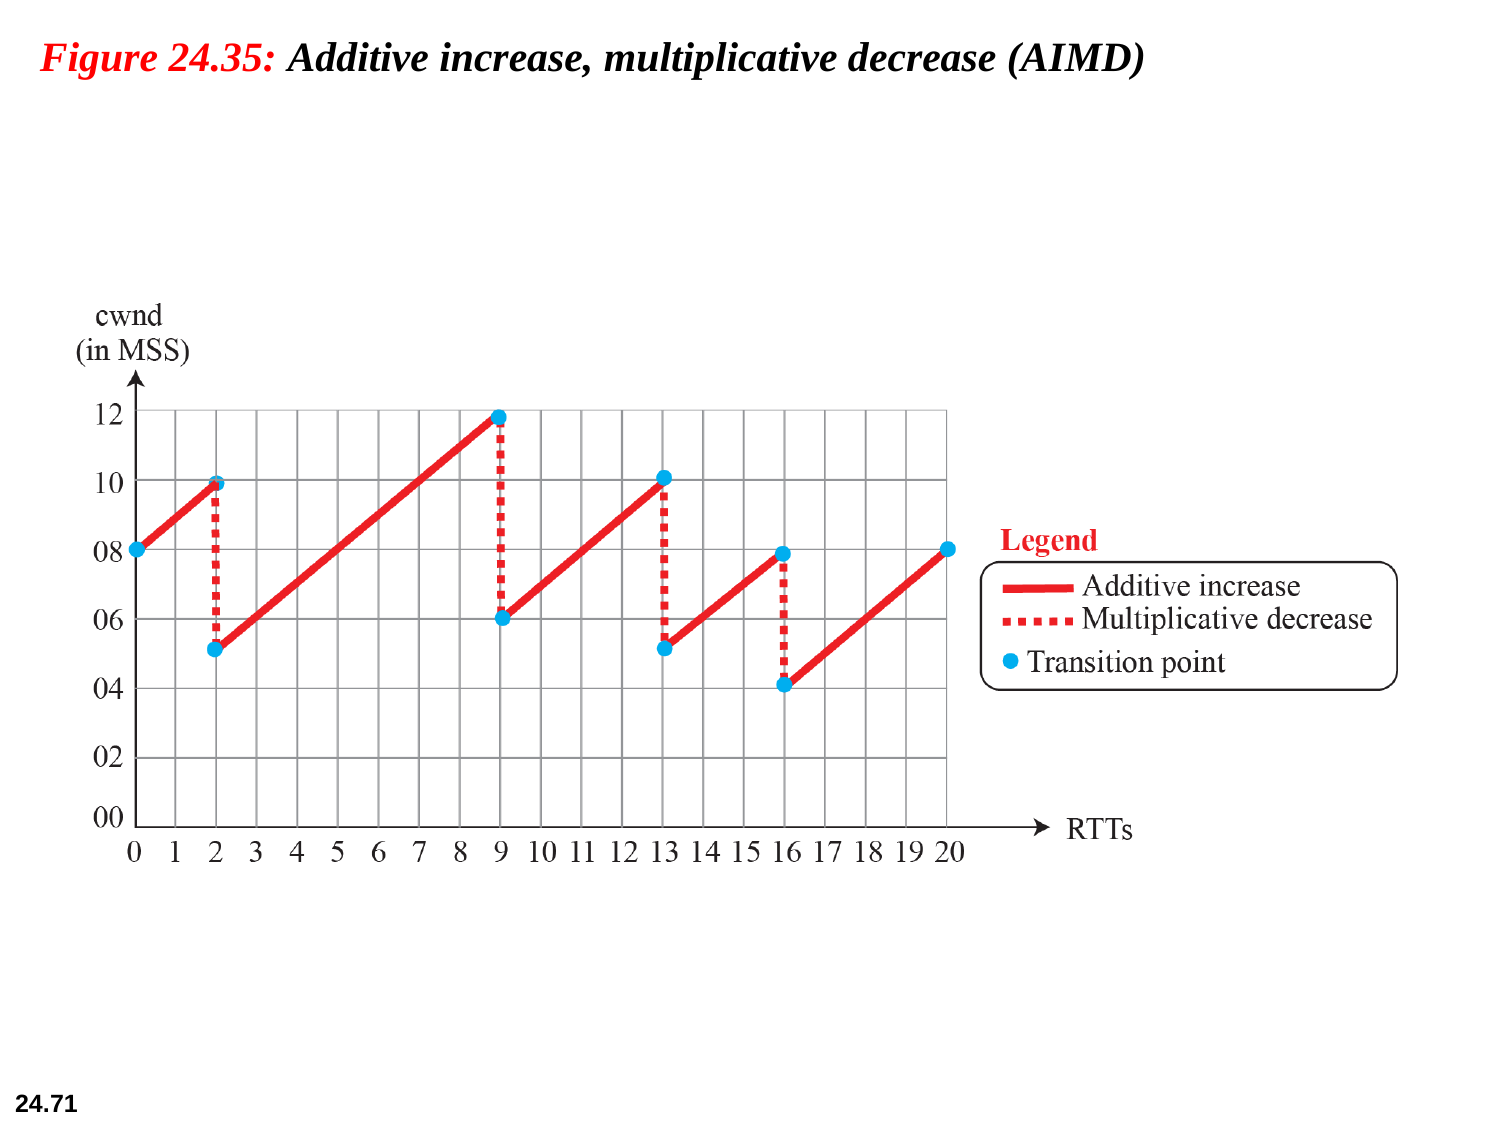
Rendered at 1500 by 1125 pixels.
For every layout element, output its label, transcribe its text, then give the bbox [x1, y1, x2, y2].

text_box 24.71 [0, 1049, 313, 1125]
picture [74, 299, 1398, 871]
text_box Figure 24.35: Additive increase, multiplicative decrease (AIMD) [24, 22, 1363, 87]
